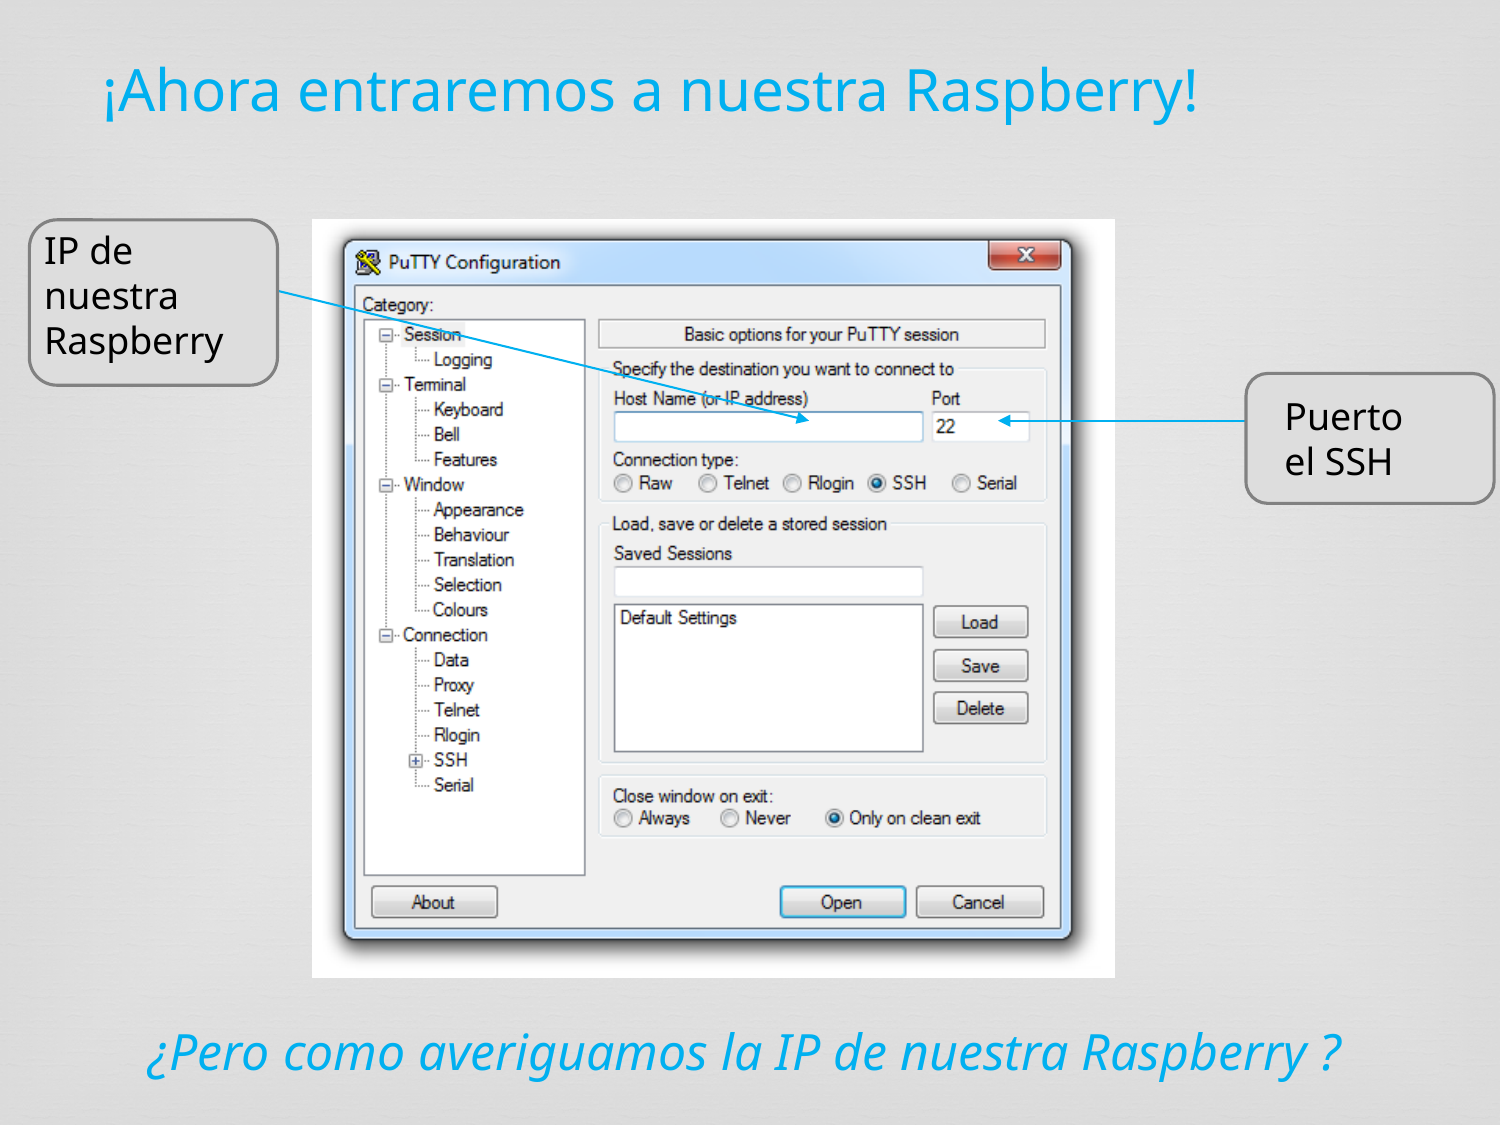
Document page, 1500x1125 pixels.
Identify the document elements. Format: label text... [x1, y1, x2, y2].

text_box IP de nuestra Raspberry [29, 219, 254, 370]
text_box ¡Ahora entraremos a nuestra Raspberry! [87, 46, 1340, 131]
picture [312, 219, 1116, 979]
text_box Puerto el SSH [1269, 385, 1435, 490]
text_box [276, 290, 810, 422]
text_box [30, 218, 280, 387]
text_box ¿Pero como averiguamos la IP de nuestra Raspberry ? [133, 1013, 1436, 1088]
text_box [1244, 371, 1496, 505]
